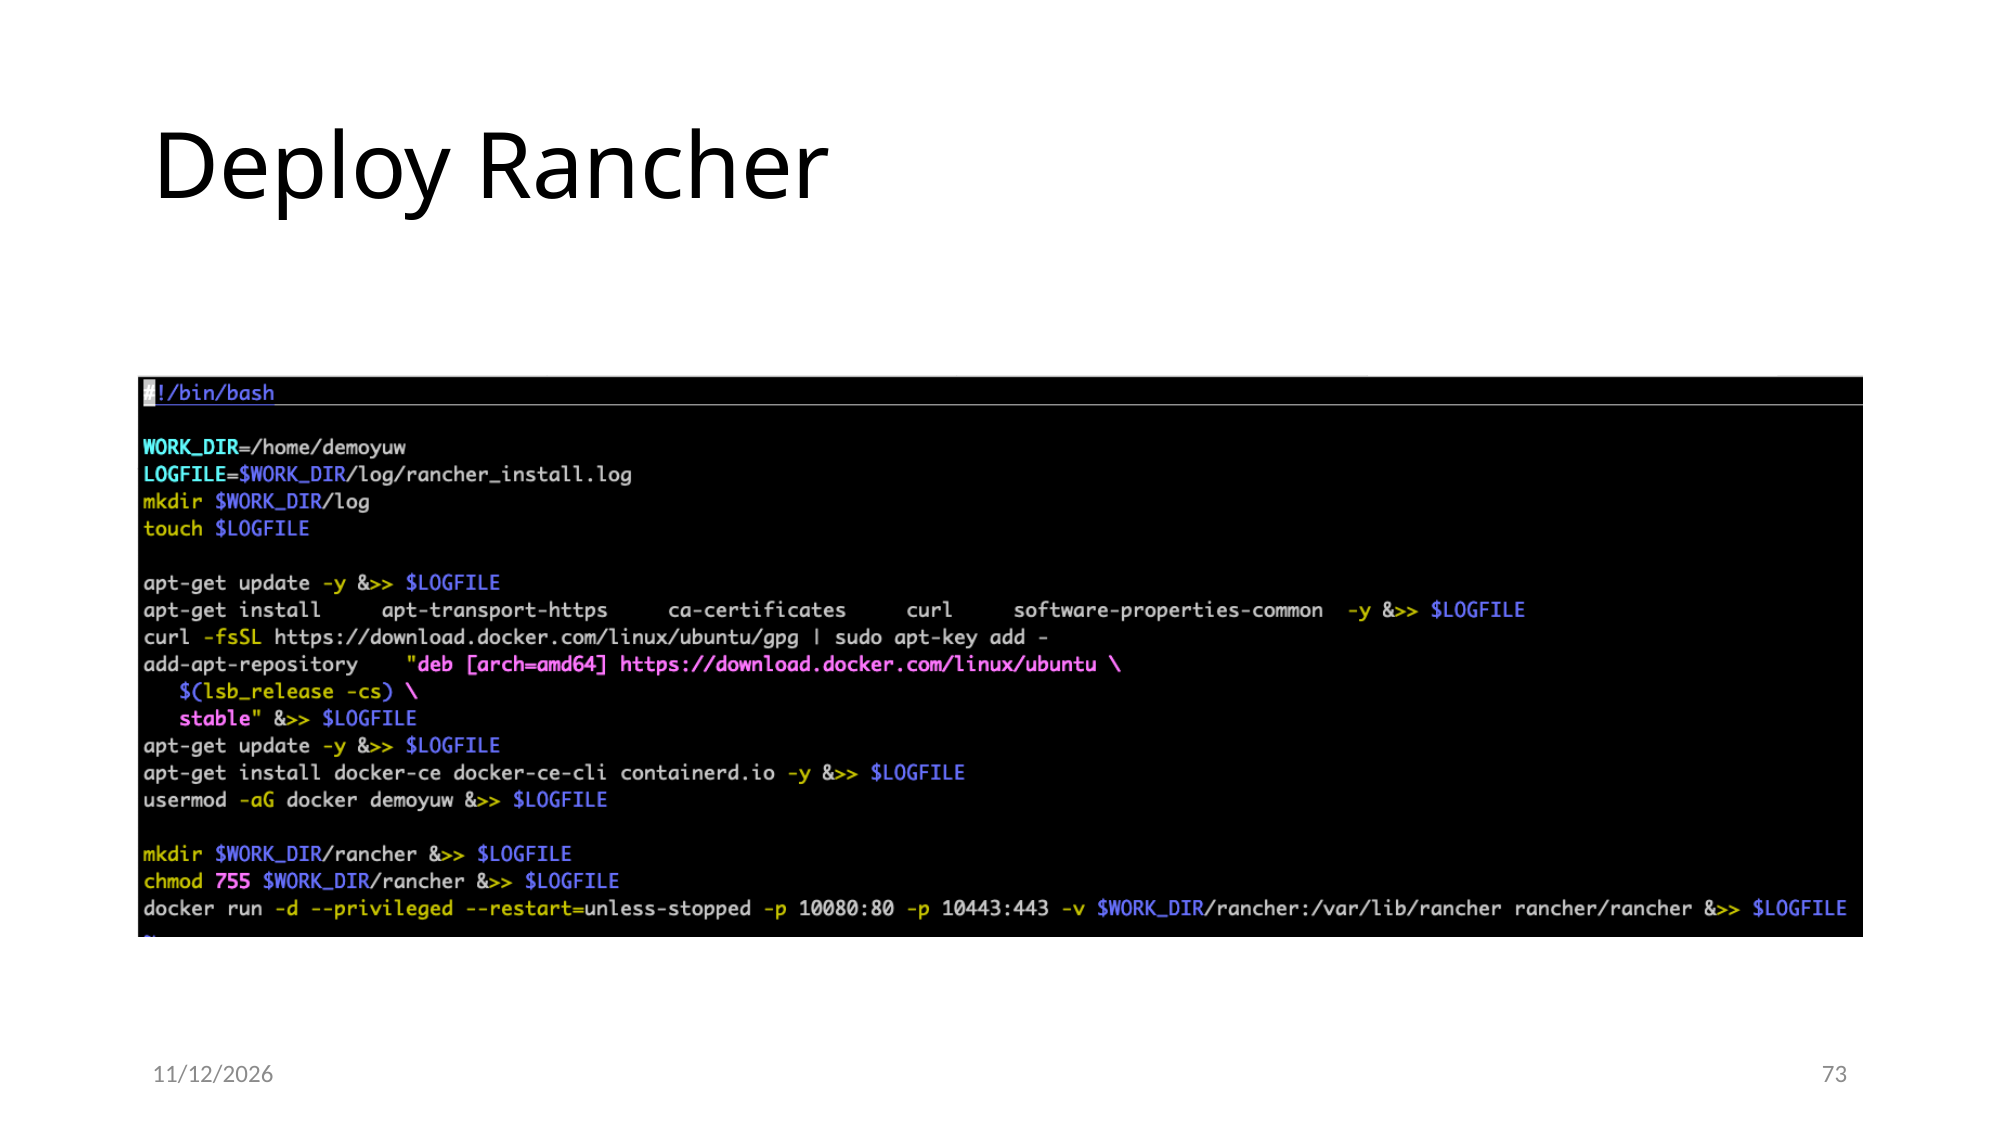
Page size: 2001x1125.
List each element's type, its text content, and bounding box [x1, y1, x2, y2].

slide_number 73 [1412, 1042, 1863, 1103]
title Deploy Rancher [137, 59, 1863, 278]
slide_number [137, 1042, 588, 1103]
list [137, 375, 1863, 937]
